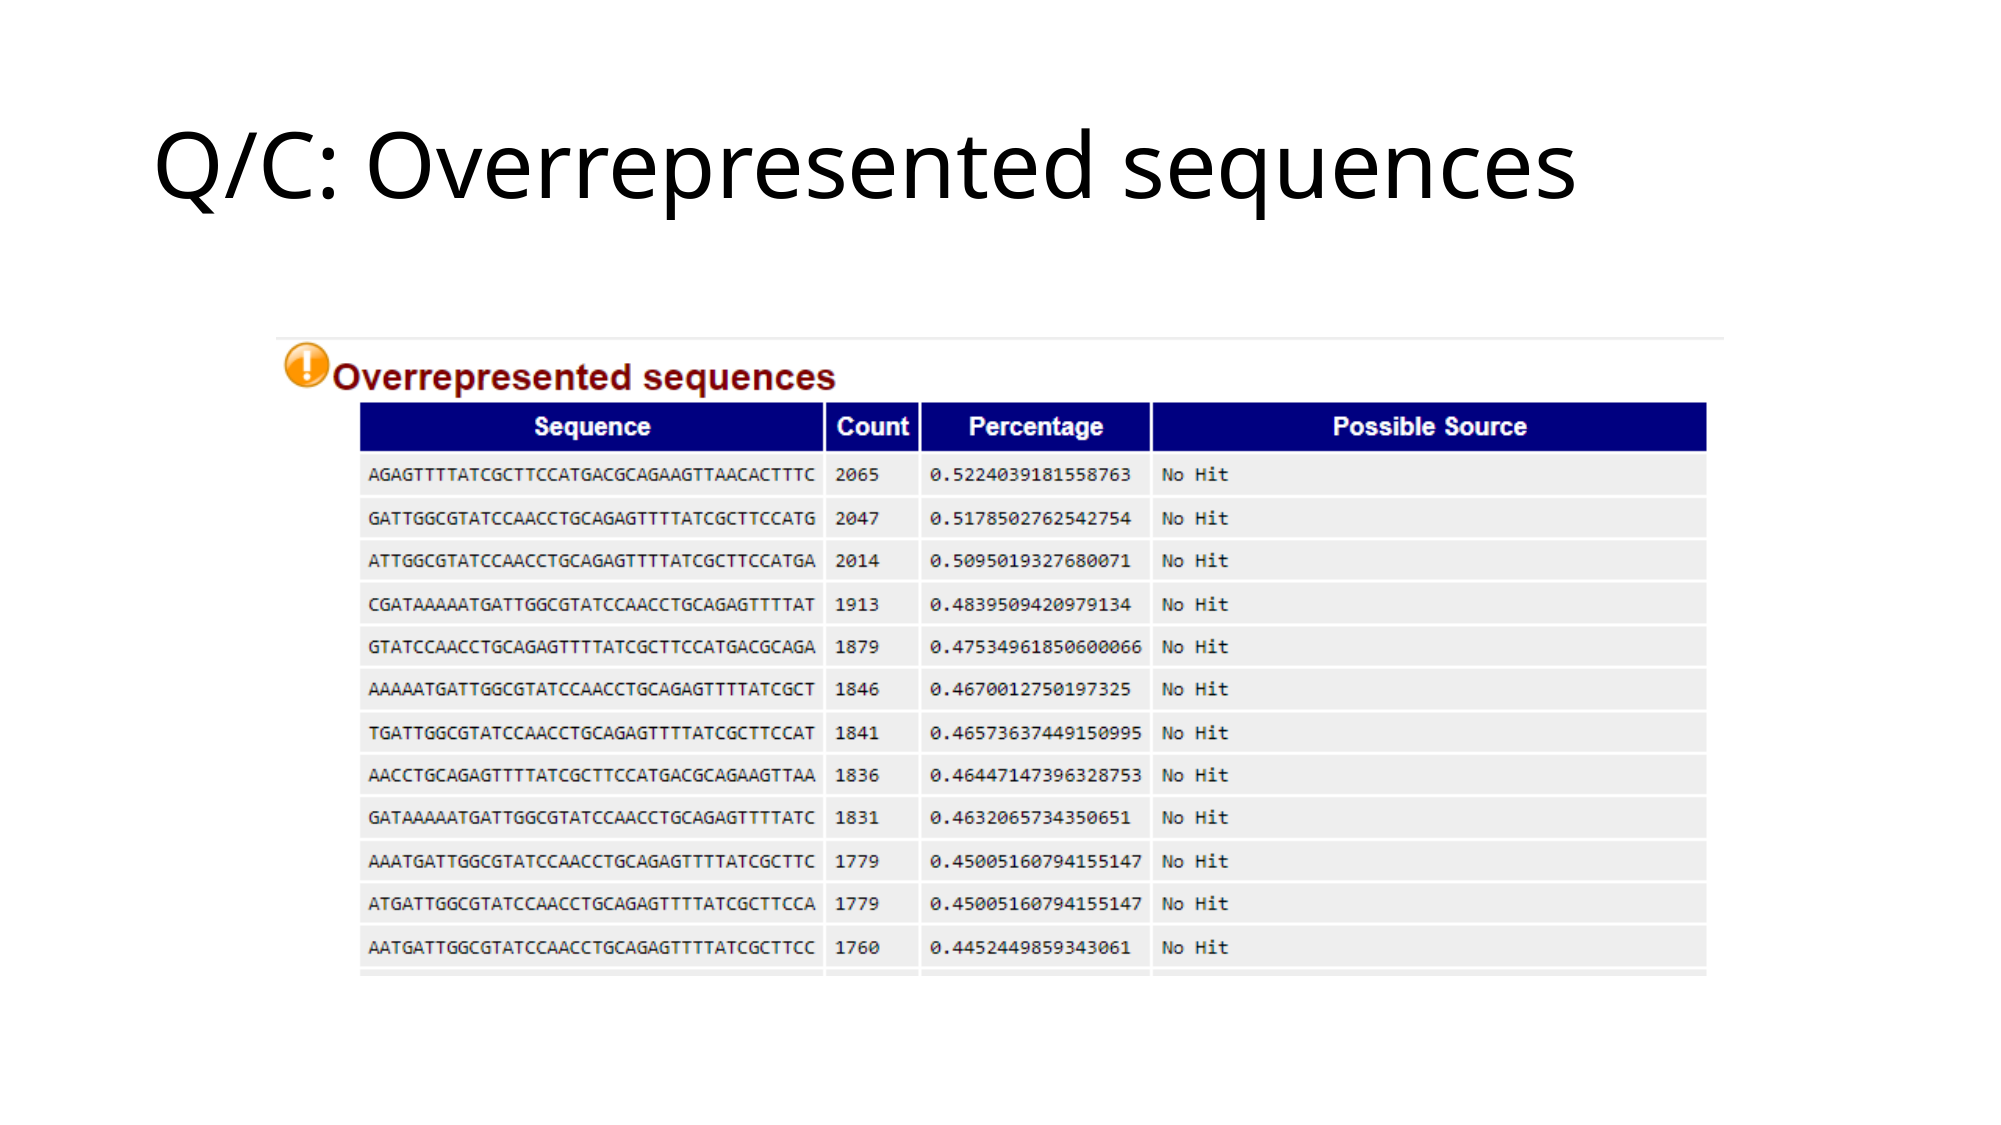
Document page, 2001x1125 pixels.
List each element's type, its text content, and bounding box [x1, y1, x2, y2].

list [276, 337, 1724, 976]
title Q/C: Overrepresented sequences [137, 59, 1863, 278]
